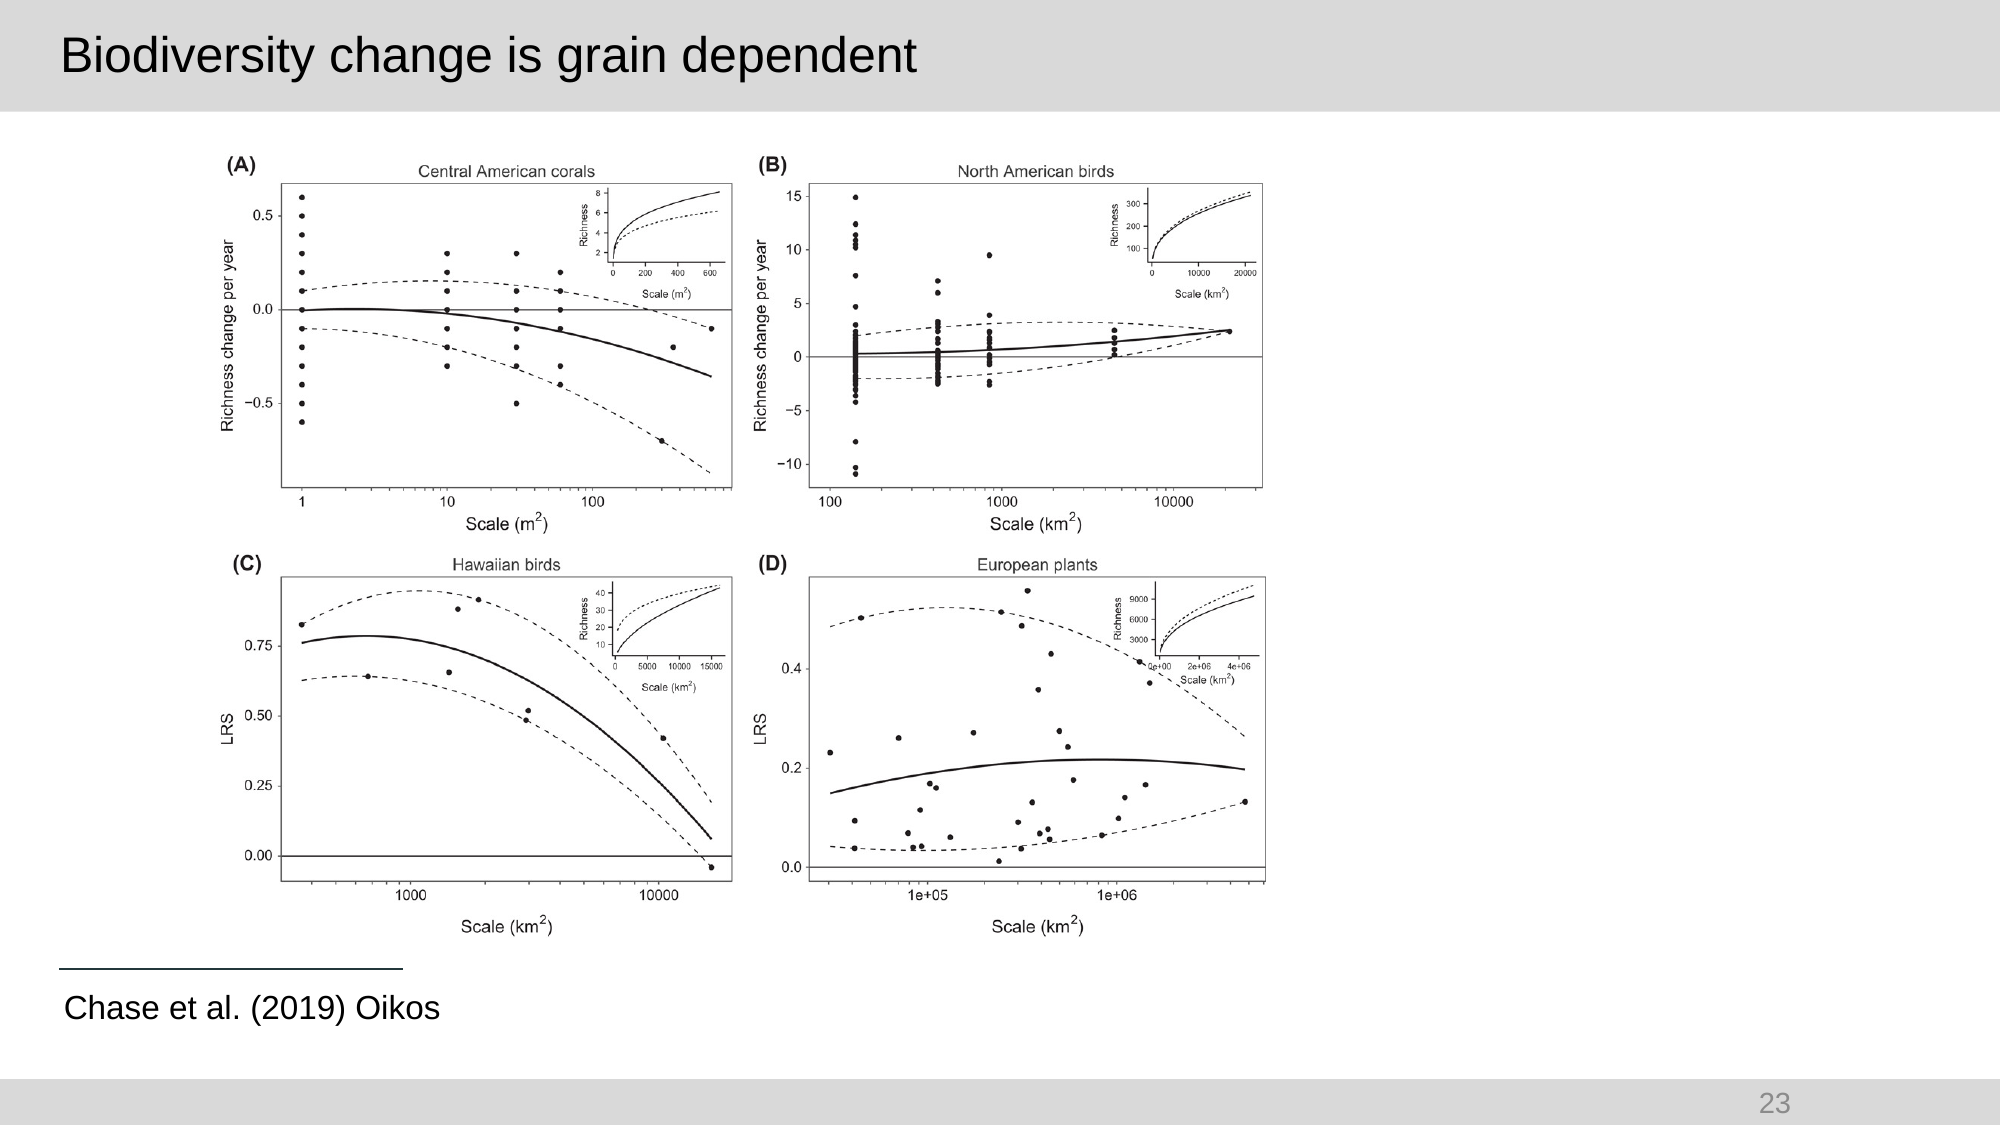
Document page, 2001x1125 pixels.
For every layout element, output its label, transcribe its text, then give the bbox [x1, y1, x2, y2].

footer [0, 1079, 1550, 1125]
text_box Chase et al. (2019) Oikos [48, 979, 457, 1034]
slide_number 23 [1550, 1079, 2000, 1125]
title Biodiversity change is grain dependent [0, 0, 2000, 112]
picture [218, 153, 1266, 938]
